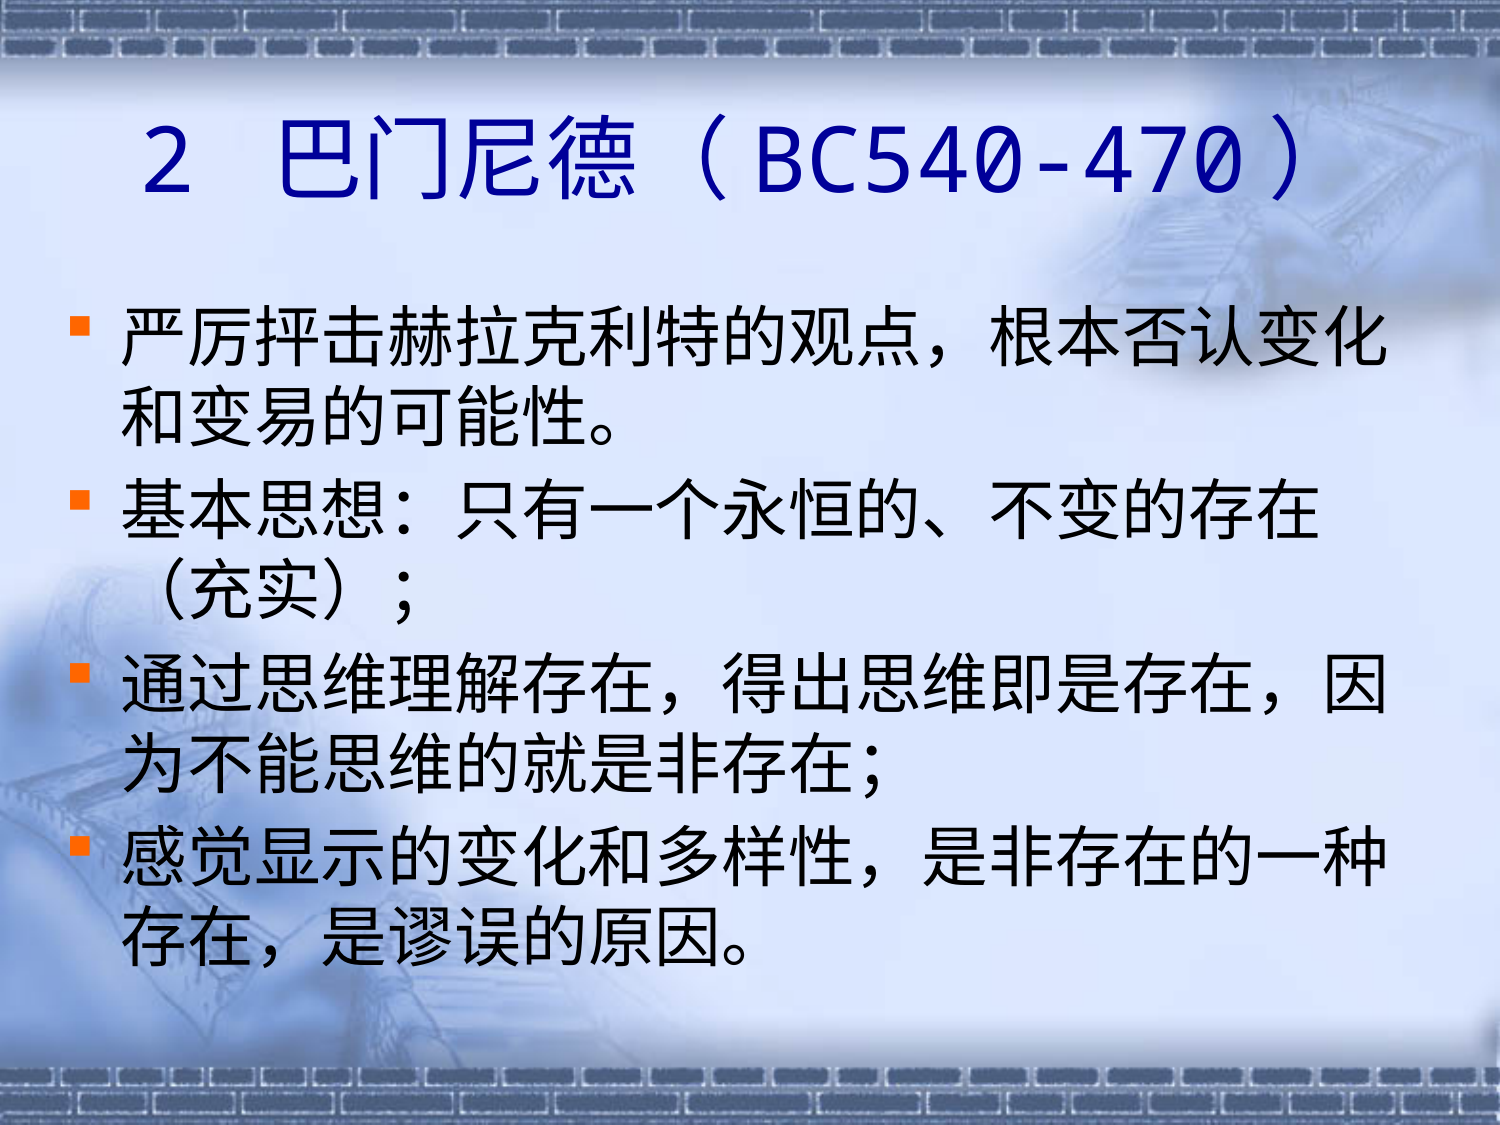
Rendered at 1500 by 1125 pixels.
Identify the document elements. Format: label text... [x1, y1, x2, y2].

picture [0, 0, 1500, 1125]
list 严厉抨击赫拉克利特的观点，根本否认变化和变易的可能性。 基本思想：只有一个永恒的、不变的存在（充实）； 通过思维理解存在，得出思维即是存在，因为不能思维的就是非存在； 感觉显示的变化和多样性，是非存在的一种存在，是谬误的原因。 [49, 287, 1451, 988]
title 2 巴门尼德（BC540-470） [49, 62, 1451, 250]
